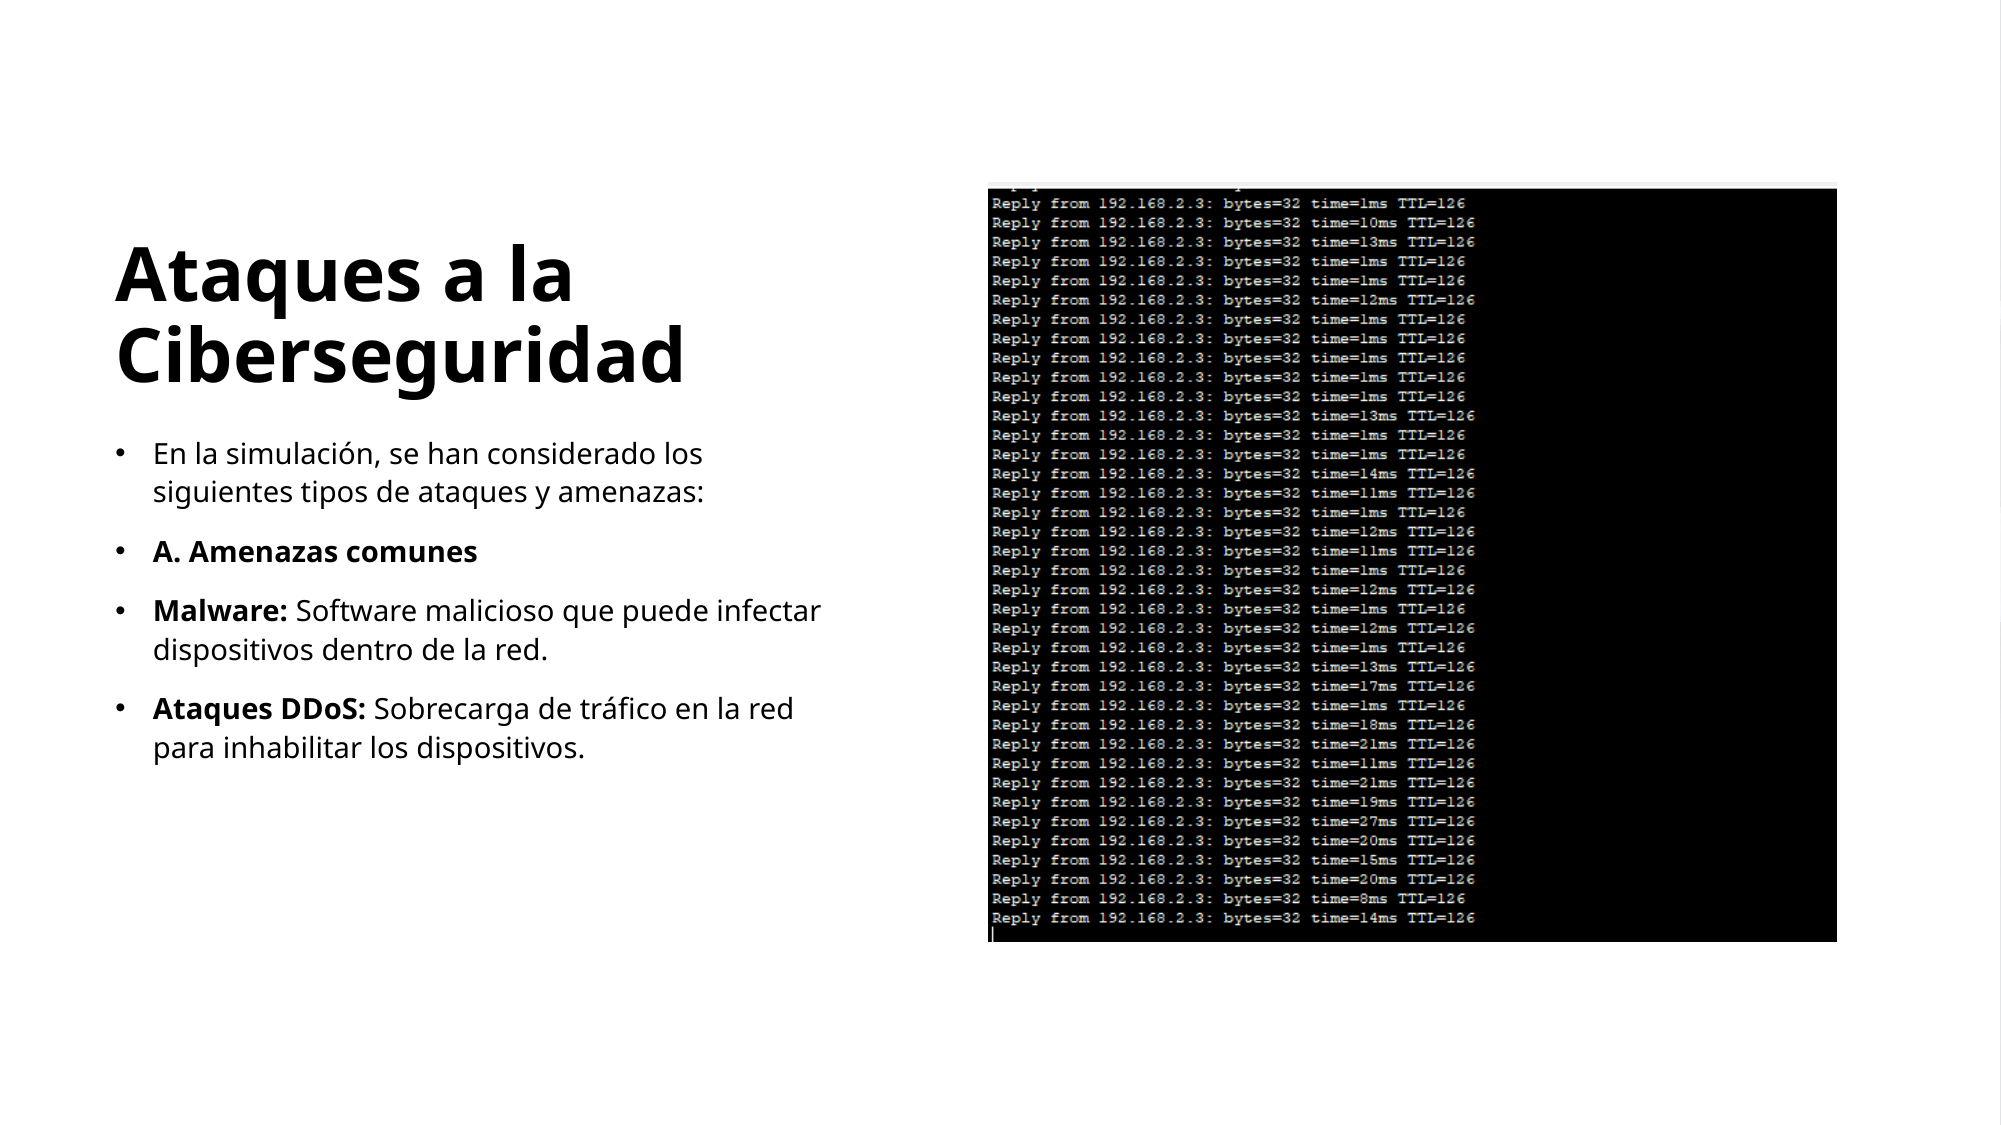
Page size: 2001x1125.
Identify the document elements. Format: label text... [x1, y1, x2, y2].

title Ataques a la Ciberseguridad [100, 182, 859, 407]
text_box [0, 0, 2000, 1125]
picture [988, 182, 1837, 943]
list En la simulación, se han considerado los siguientes tipos de ataques y amenazas: A. Amenazas comunes Malware: Software malicioso que puede infectar dispositivos dentro de la red. Ataques DDoS: Sobrecarga de tráfico en la red para inhabilitar los dispositivos. [100, 423, 859, 943]
